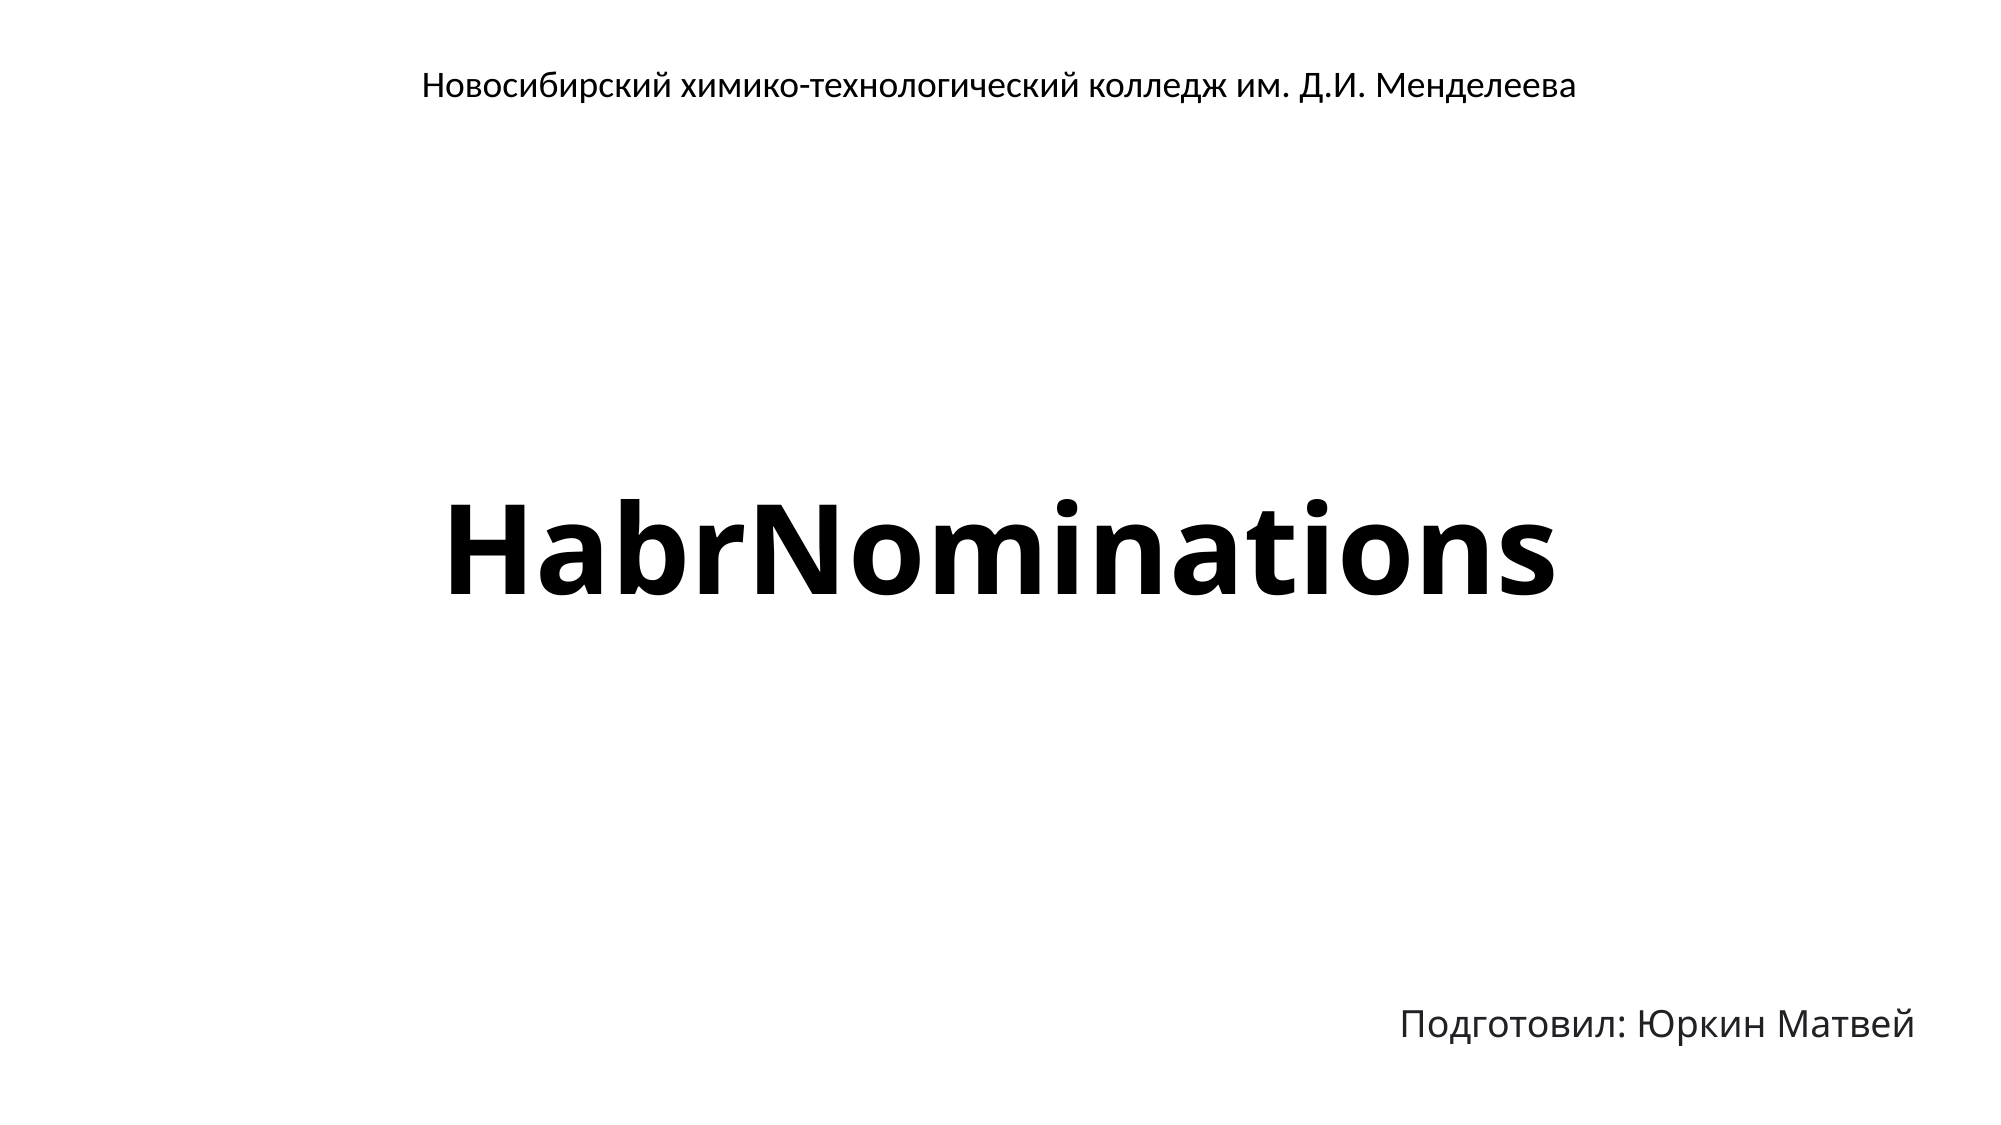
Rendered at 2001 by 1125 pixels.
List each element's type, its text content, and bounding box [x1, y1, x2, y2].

subtitle Новосибирский химико-технологический колледж им. Д.И. Менделеева [249, 57, 1750, 114]
title HabrNominations [249, 184, 1750, 629]
text_box Подготовил: Юркин Матвей [1384, 992, 2000, 1053]
